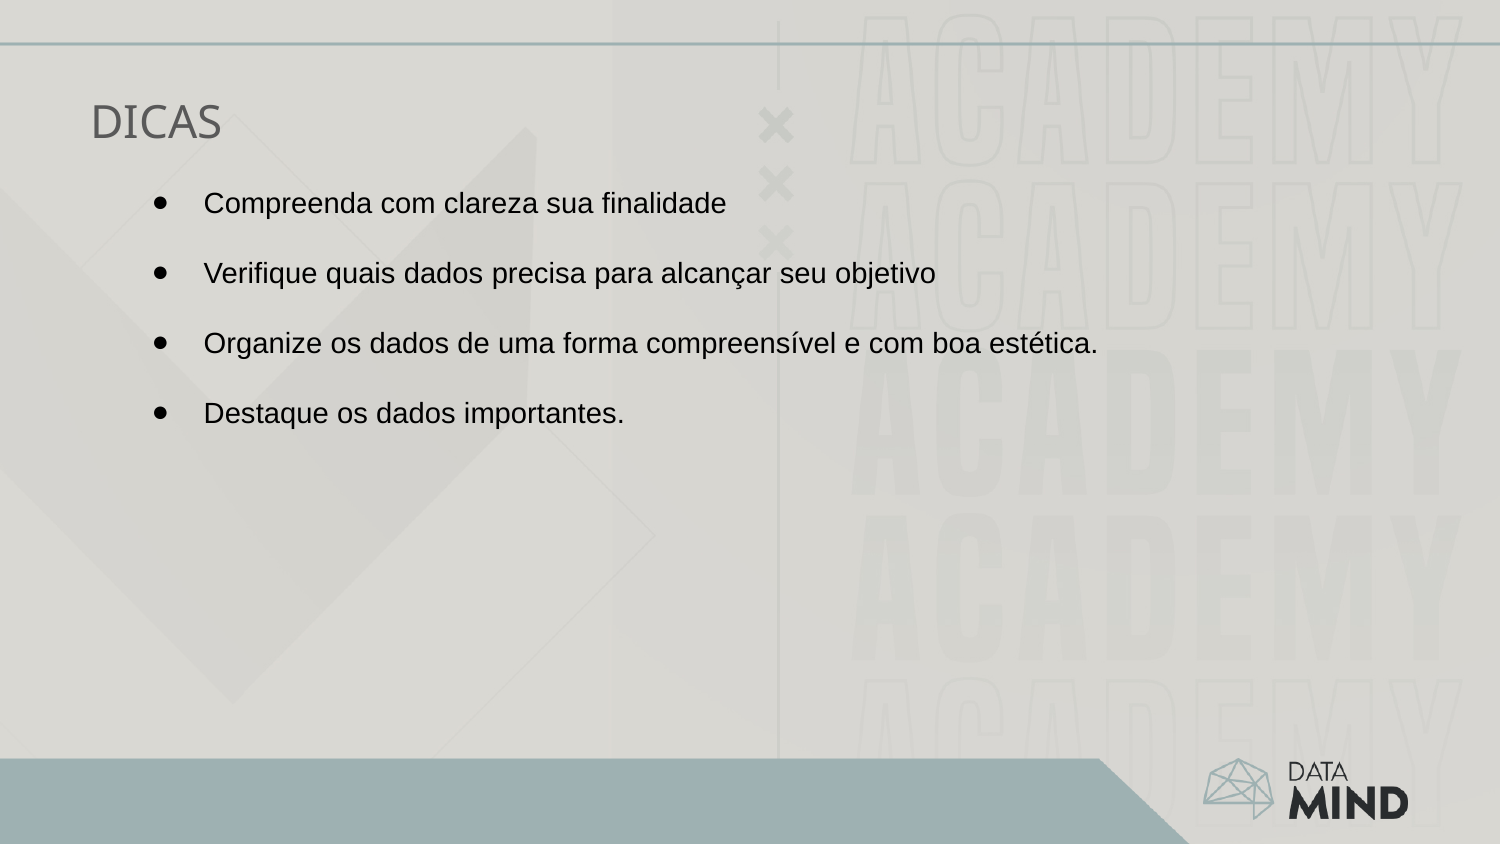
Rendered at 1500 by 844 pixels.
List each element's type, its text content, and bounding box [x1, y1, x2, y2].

text_box Compreenda com clareza sua finalidade Verifique quais dados precisa para alcançar seu objetivo Organize os dados de uma forma compreensível e com boa estética. Destaque os dados importantes. [113, 169, 1230, 479]
title DICAS [75, 77, 1421, 178]
picture [0, 0, 1500, 844]
